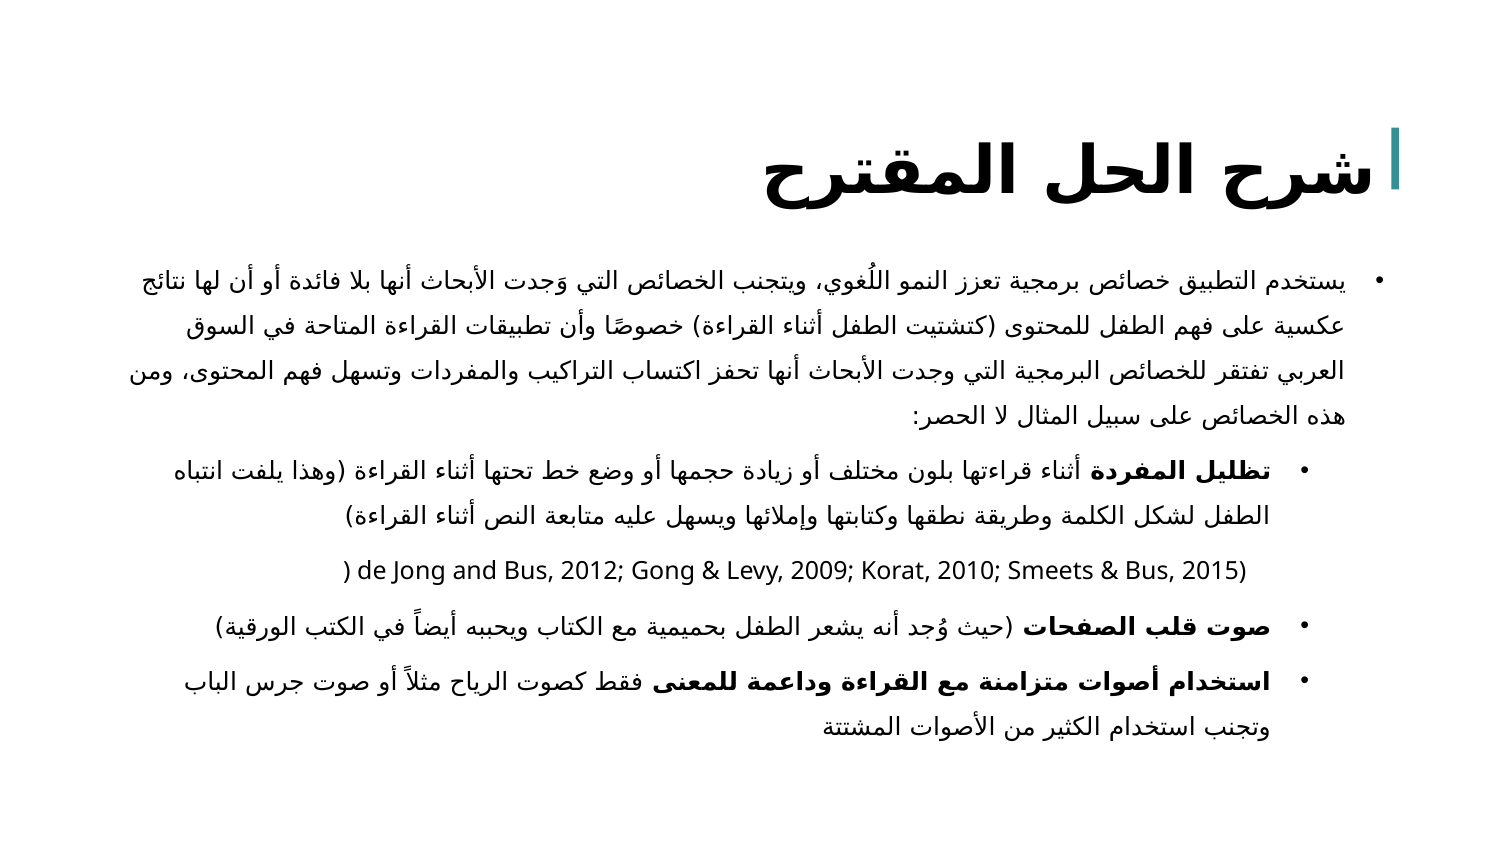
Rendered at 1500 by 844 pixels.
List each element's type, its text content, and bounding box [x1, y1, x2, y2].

text_box [1392, 127, 1399, 190]
title شرح الحل المقترح [156, 111, 1392, 206]
text_box يستخدم التطبيق خصائص برمجية تعزز النمو اللُغوي، ويتجنب الخصائص التي وَجدت الأبحاث أنها بلا فائدة أو أن لها نتائج عكسية على فهم الطفل للمحتوى (كتشتيت الطفل أثناء القراءة) خصوصًا وأن تطبيقات القراءة المتاحة في السوق العربي تفتقر للخصائص البرمجية التي وجدت الأبحاث أنها تحفز اكتساب التراكيب والمفردات وتسهل فهم المحتوى، ومن هذه الخصائص على سبيل المثال لا الحصر: تظليل المفردة أثناء قراءتها بلون مختلف أو زيادة حجمها أو وضع خط تحتها أثناء القراءة (وهذا يلفت انتباه الطفل لشكل الكلمة وطريقة نطقها وكتابتها وإملائها ويسهل عليه متابعة النص أثناء القراءة) ) de Jong and Bus, 2012; Gong & Levy, 2009; Korat, 2010; Smeets & Bus, 2015) صوت قلب الصفحات (حيث وُجد أنه يشعر الطفل بحميمية مع الكتاب ويحببه أيضاً في الكتب الورقية) استخدام أصوات متزامنة مع القراءة وداعمة للمعنى فقط كصوت الرياح مثلاً أو صوت جرس الباب وتجنب استخدام الكثير من الأصوات المشتتة [108, 242, 1399, 748]
